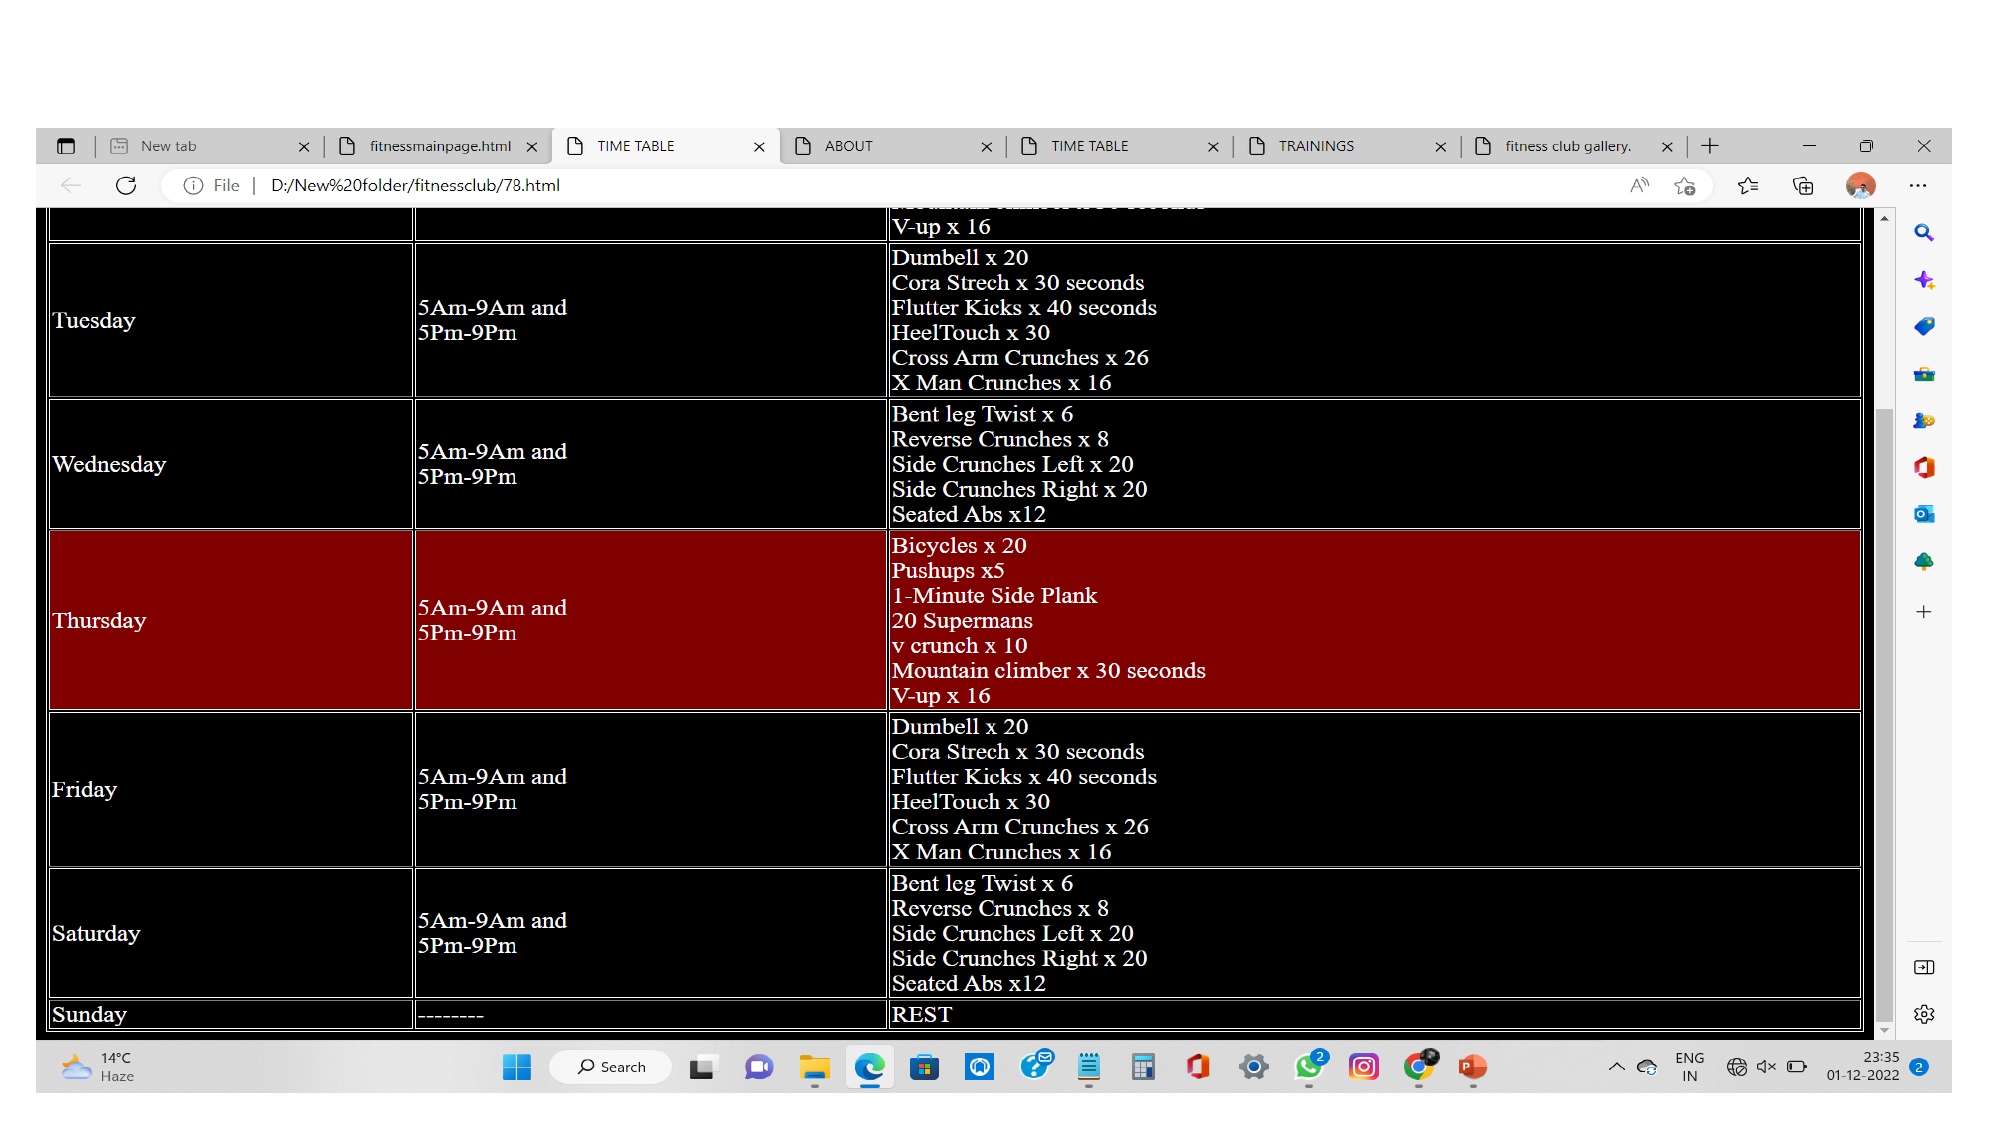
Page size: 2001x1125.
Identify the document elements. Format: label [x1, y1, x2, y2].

list [36, 128, 1952, 1093]
